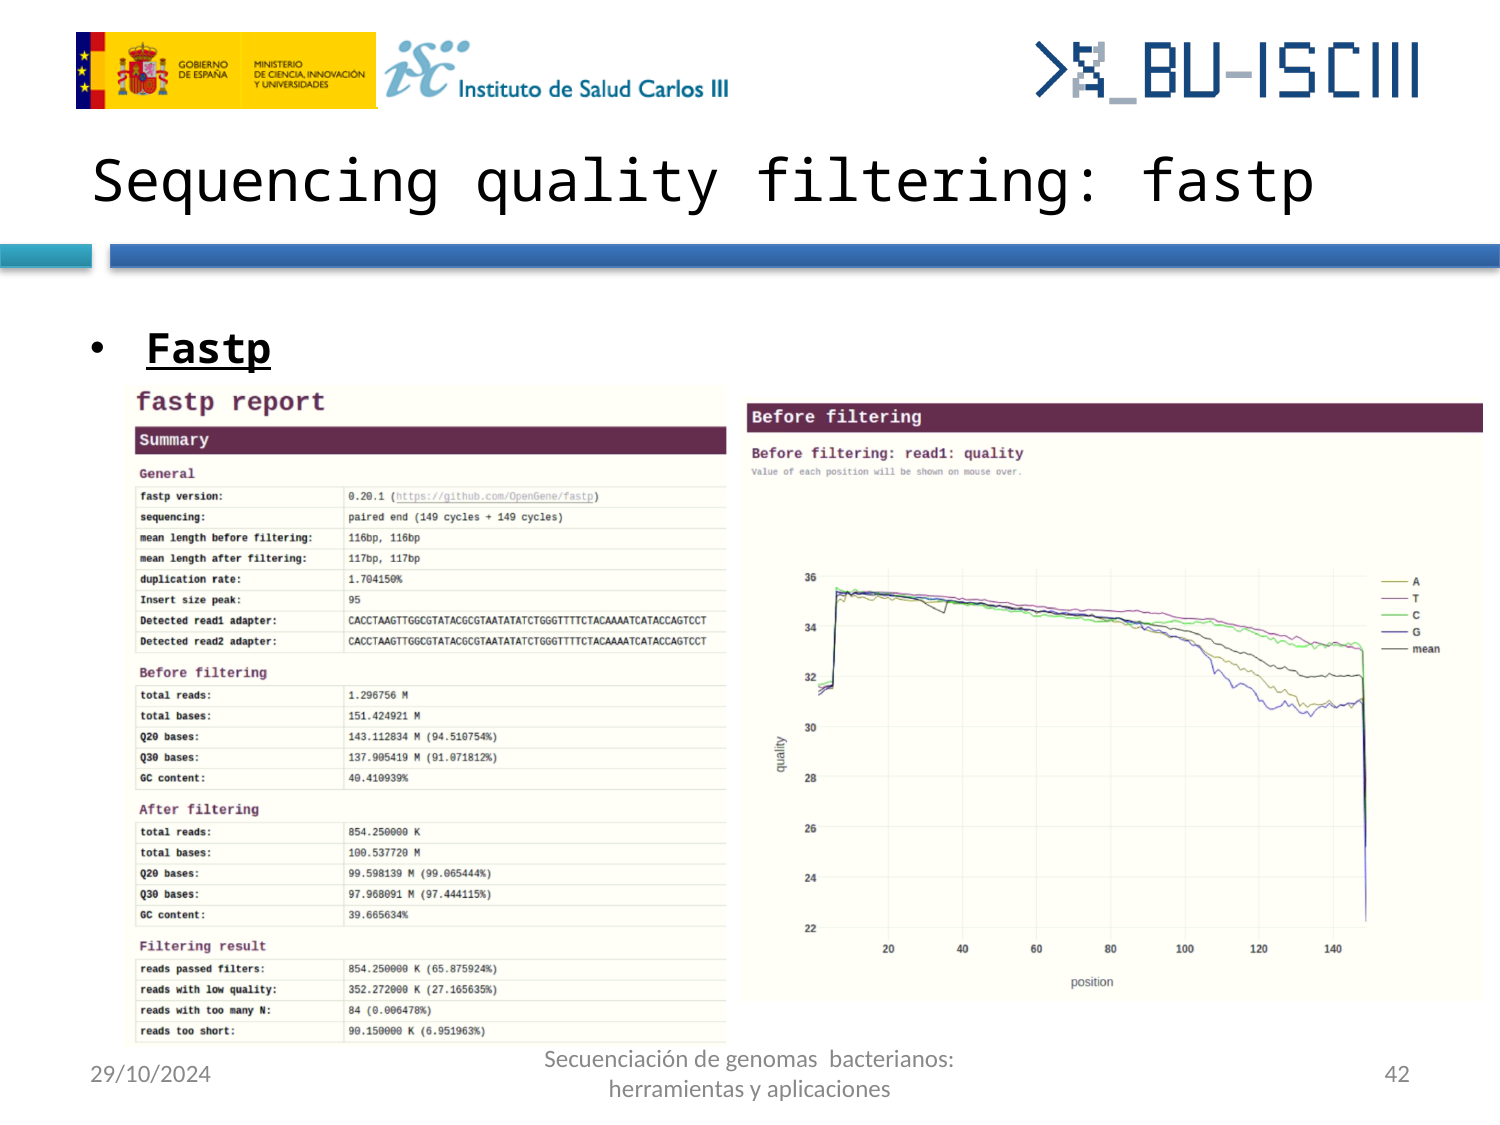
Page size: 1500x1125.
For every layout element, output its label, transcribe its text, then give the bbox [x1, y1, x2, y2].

picture [76, 32, 809, 109]
picture [1021, 0, 1436, 138]
slide_number ‹#› [1074, 1042, 1425, 1103]
picture [740, 396, 1483, 1001]
list Fastp [75, 314, 1425, 1005]
picture [122, 385, 727, 1048]
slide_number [75, 1042, 425, 1103]
footer Secuenciación de genomas bacterianos: herramientas y aplicaciones [512, 1042, 988, 1103]
title Sequencing quality filtering: fastp [75, 113, 1425, 244]
